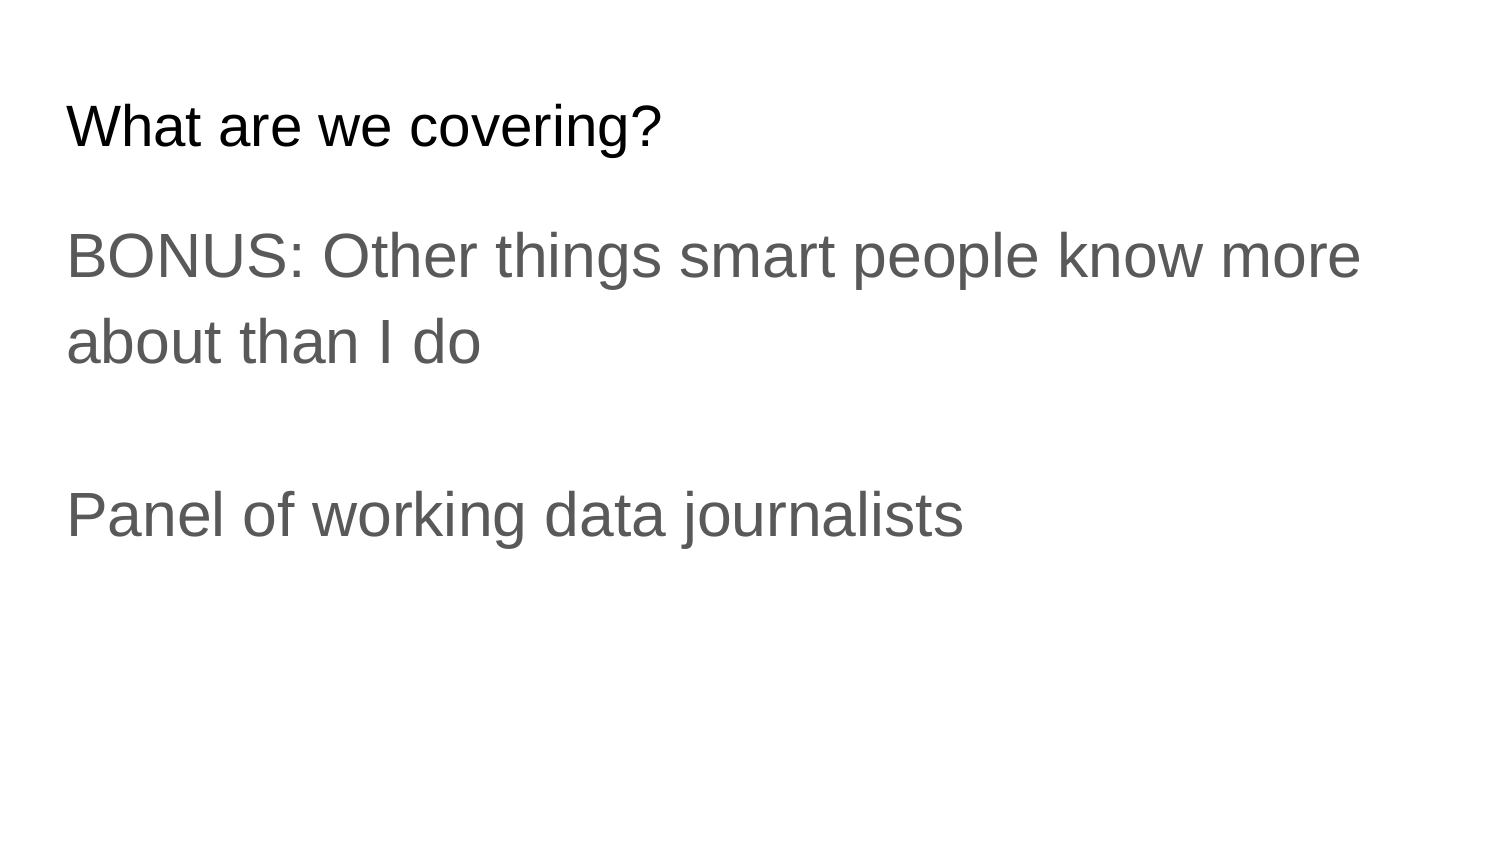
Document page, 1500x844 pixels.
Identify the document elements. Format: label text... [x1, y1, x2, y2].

title What are we covering? [51, 72, 1449, 167]
list BONUS: Other things smart people know more about than I do Panel of working data journalists [51, 189, 1449, 750]
